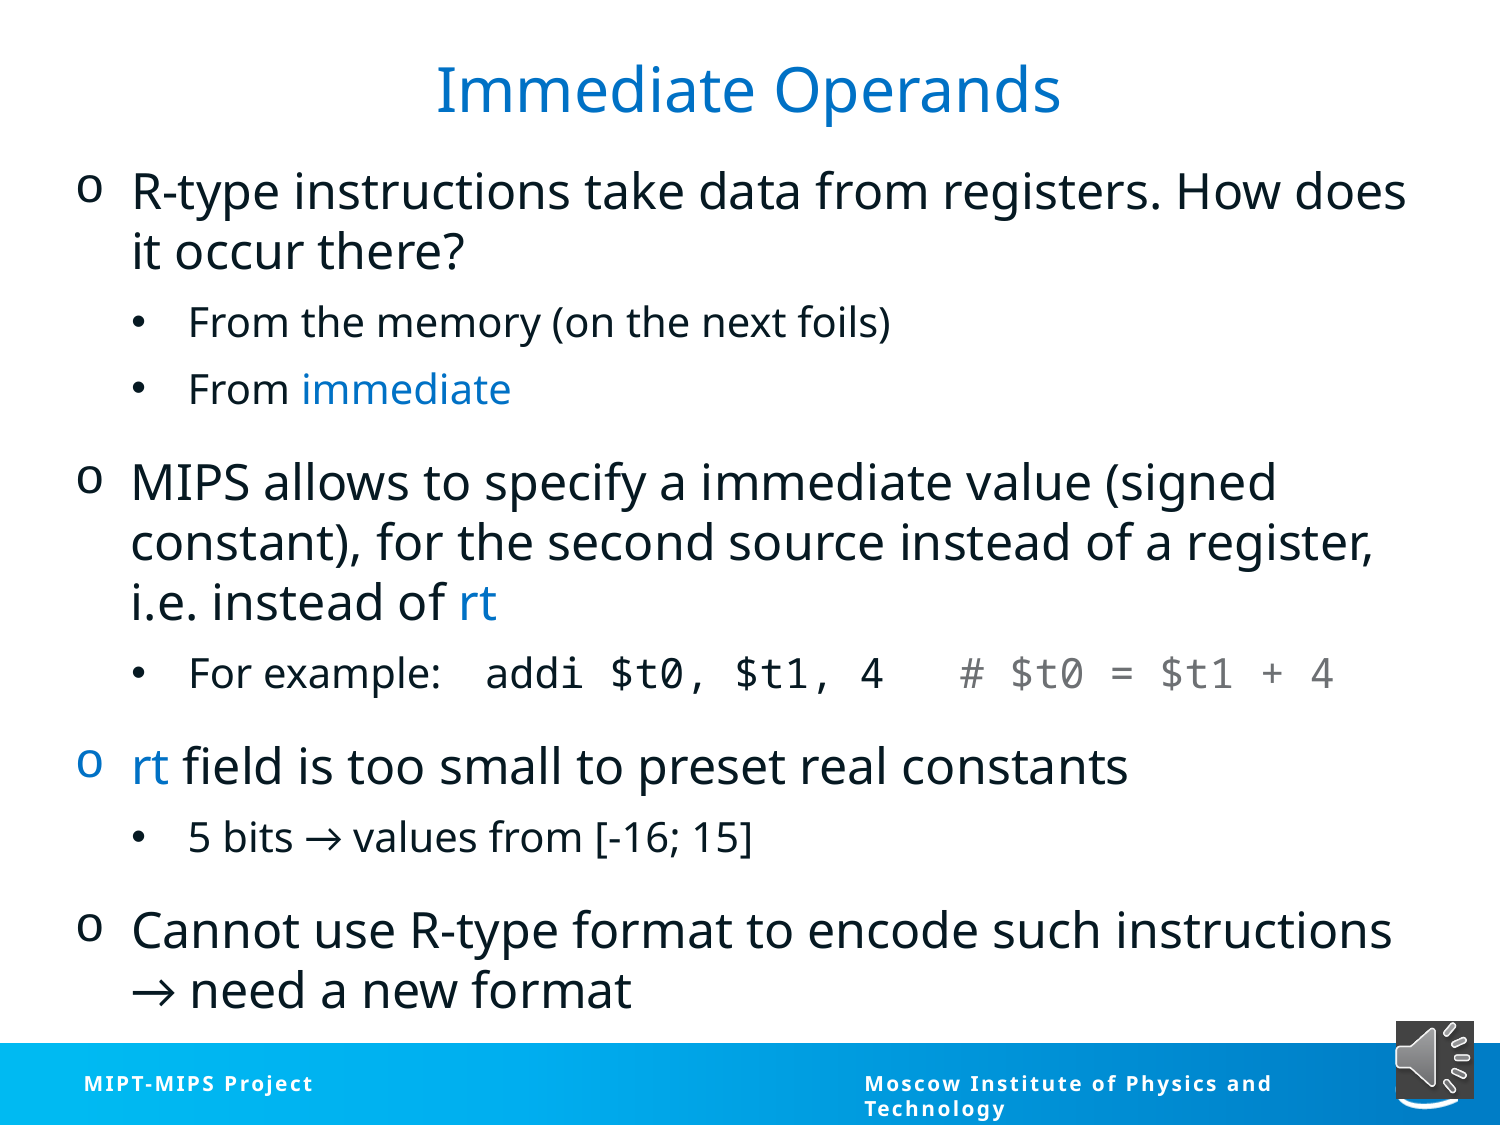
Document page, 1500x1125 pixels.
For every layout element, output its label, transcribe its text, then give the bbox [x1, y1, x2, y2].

title Immediate Operands [74, 24, 1425, 158]
picture [1307, 1043, 1314, 1125]
picture [1324, 1019, 1500, 1125]
picture [1289, 1043, 1296, 1125]
picture [1245, 1043, 1252, 1081]
list R-type instructions take data from registers. How does it occur there? From the memory (on the next foils) From immediate MIPS allows to specify a immediate value (signed constant), for the second source instead of a register, i.e. instead of rt For example: addi $t0, $t1, 4 # $t0 = $t1 + 4 rt field is too small to preset real constants 5 bits → values from [-16; 15] Cannot use R-type format to encode such instructions → need a new format [74, 158, 1425, 997]
picture [1245, 1083, 1252, 1125]
